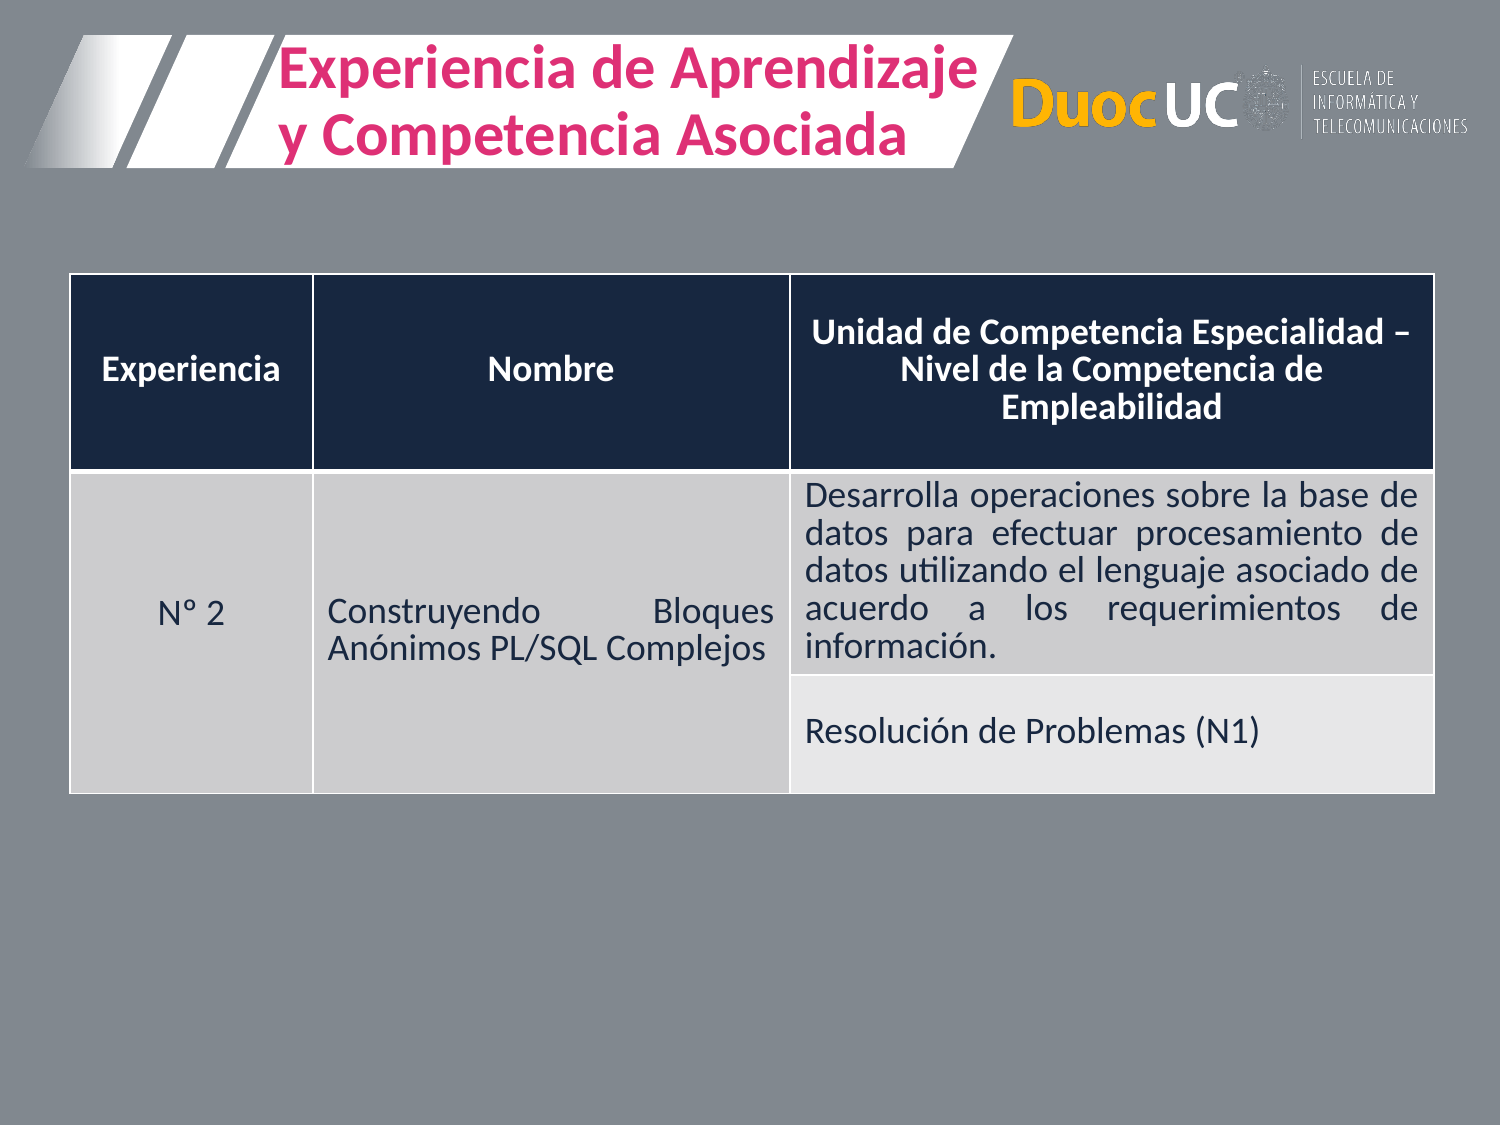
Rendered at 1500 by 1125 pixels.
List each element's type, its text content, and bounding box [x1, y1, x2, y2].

table_header Experiencia [71, 275, 312, 469]
table_cell Nº 2 [71, 474, 312, 793]
picture [1018, 64, 1467, 140]
table_header Unidad de Competencia Especialidad – Nivel de la Competencia de Empleabilidad [791, 275, 1433, 469]
table_header Nombre [314, 275, 789, 469]
table_cell Resolución de Problemas (N1) [791, 676, 1433, 793]
table_cell Construyendo Bloques Anónimos PL/SQL Complejos [314, 474, 789, 793]
title Experiencia de Aprendizaje y Competencia Asociada [263, 34, 1018, 169]
table_cell Desarrolla operaciones sobre la base de datos para efectuar procesamiento de datos utilizando el lenguaje asociado de acuerdo a los requerimientos de información. [791, 474, 1433, 674]
